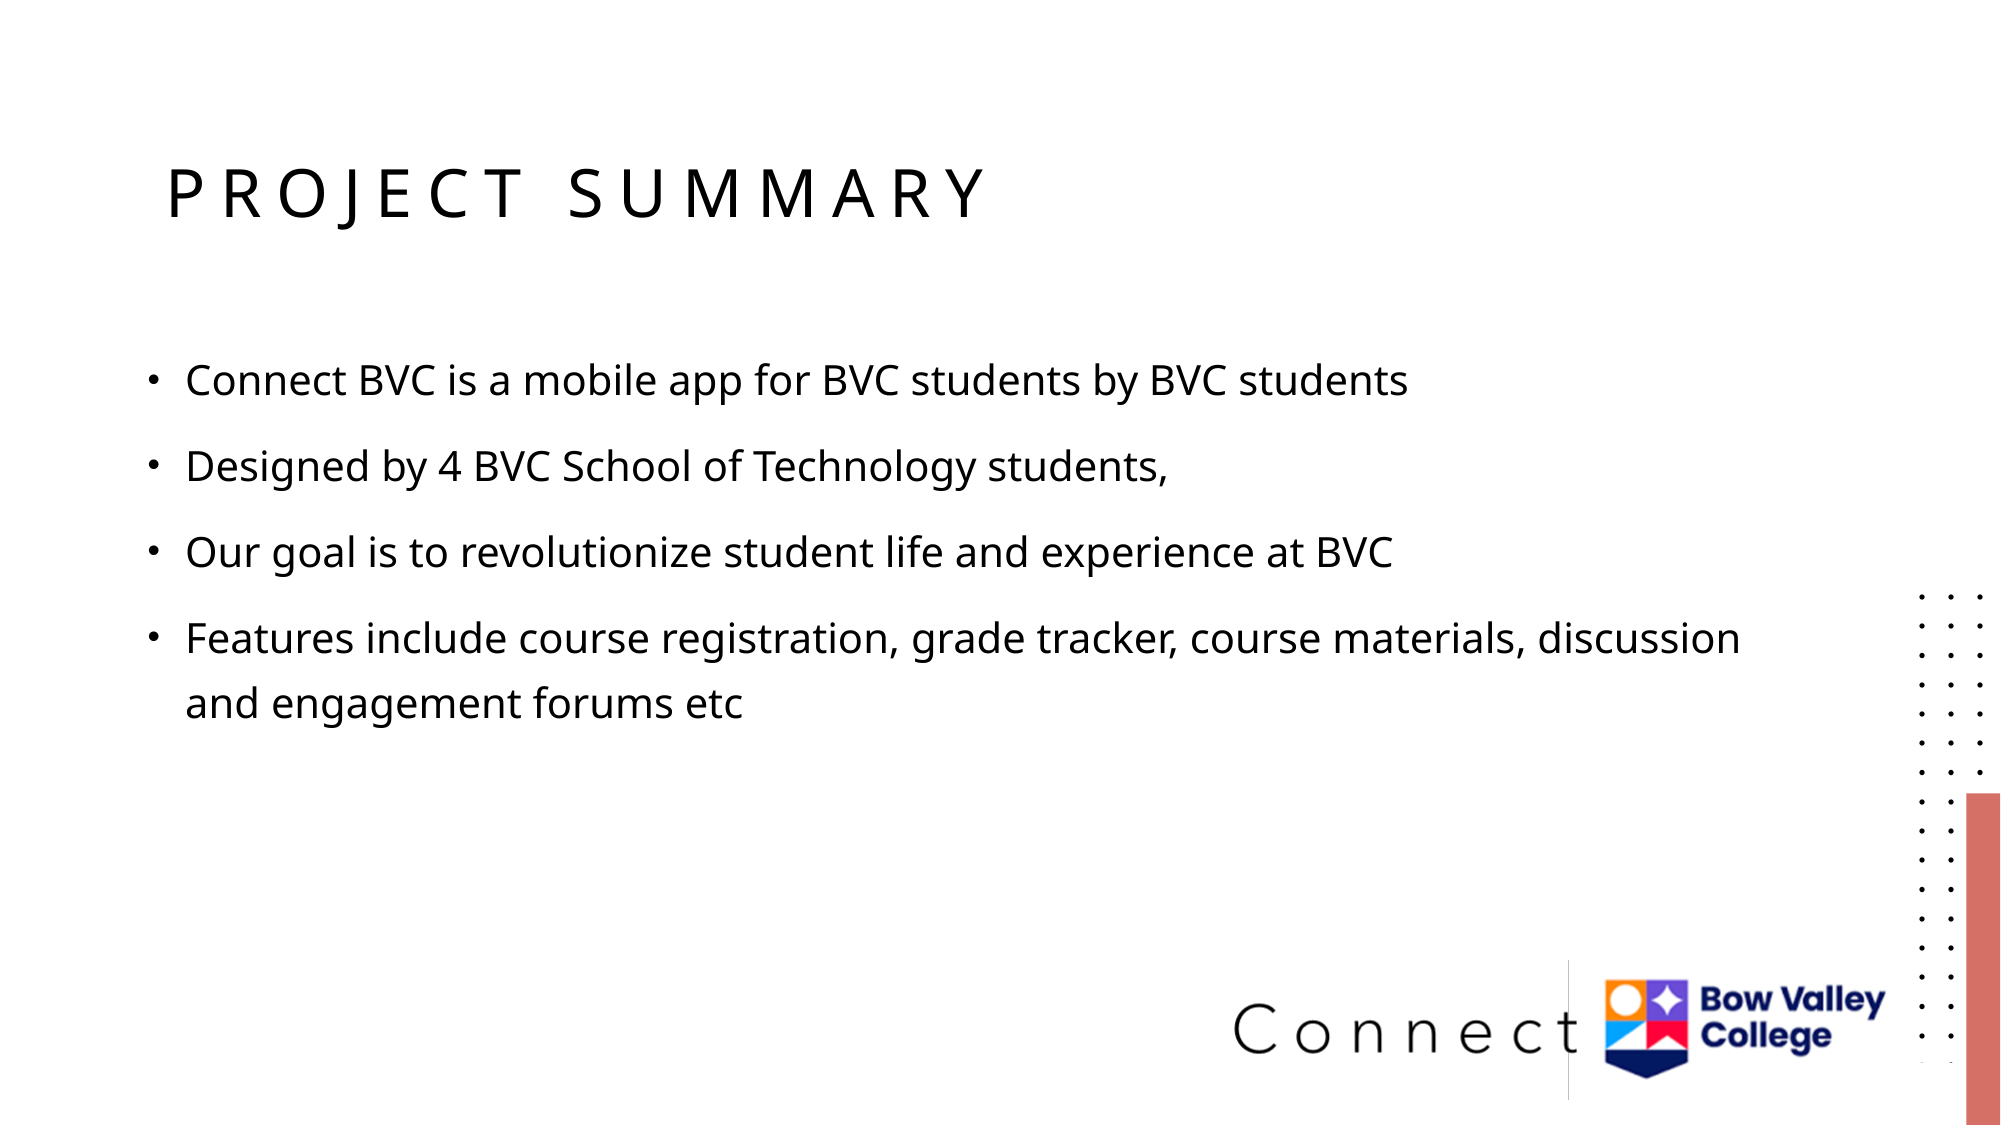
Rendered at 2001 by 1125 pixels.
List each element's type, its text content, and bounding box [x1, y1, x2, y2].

list Connect BVC is a mobile app for BVC students by BVC students Designed by 4 BVC School of Technology students, Our goal is to revolutionize student life and experience at BVC Features include course registration, grade tracker, course materials, discussion and engagement forums etc [132, 331, 1832, 1007]
title PROJECT summary [150, 2, 1850, 239]
picture [1096, 582, 1994, 1100]
